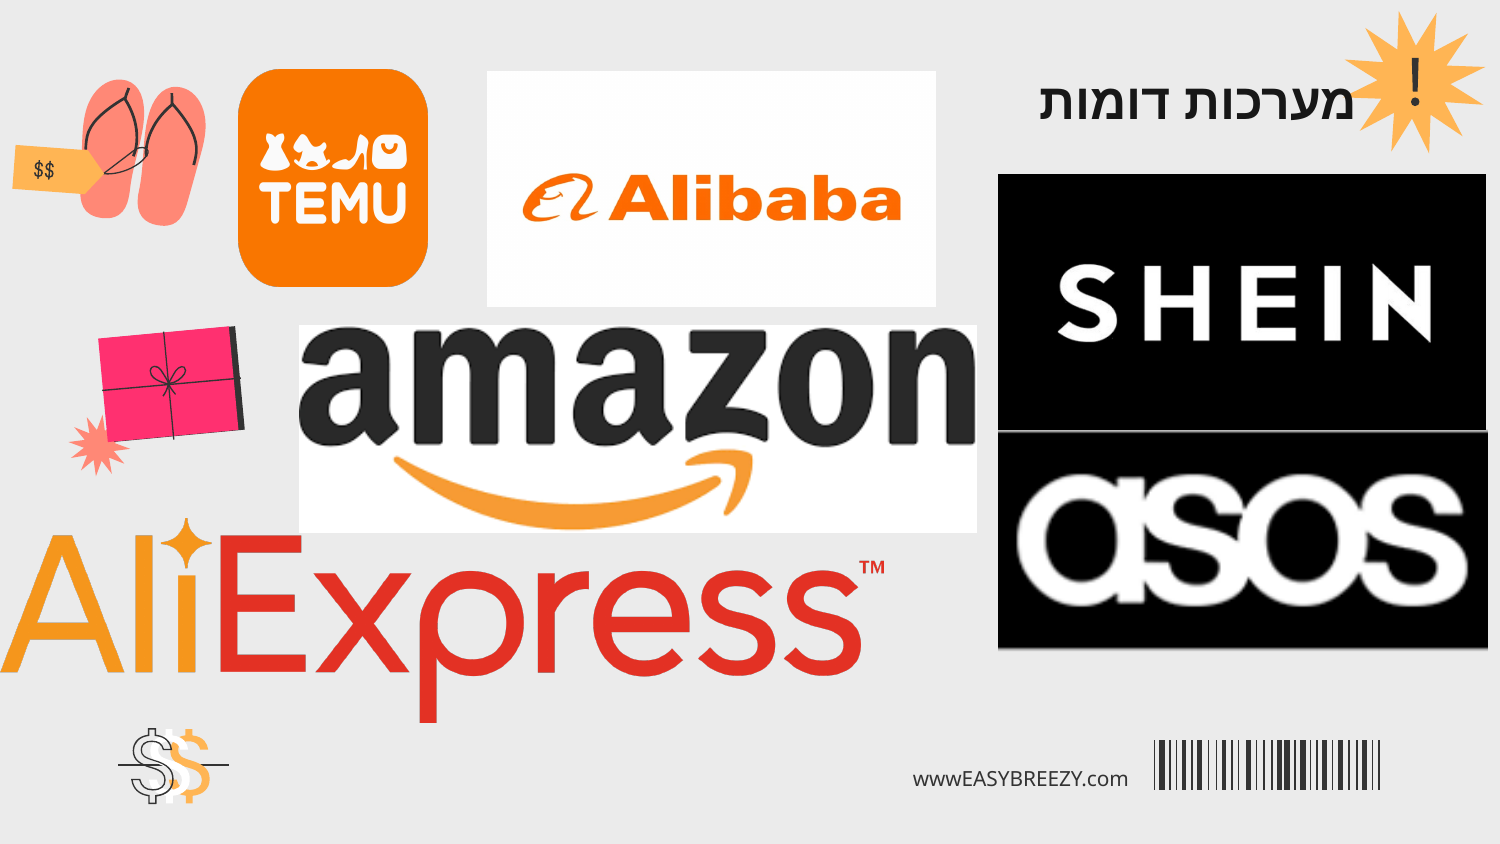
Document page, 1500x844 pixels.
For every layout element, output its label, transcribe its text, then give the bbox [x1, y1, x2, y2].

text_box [1342, 10, 1486, 154]
subtitle wwwEASYBREEZY.com [835, 770, 993, 786]
picture [0, 324, 977, 723]
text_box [130, 732, 210, 805]
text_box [64, 332, 243, 471]
picture [998, 173, 1488, 786]
picture [237, 68, 429, 287]
text_box מערכות דומות [998, 61, 1337, 137]
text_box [15, 78, 205, 222]
picture [487, 71, 936, 307]
